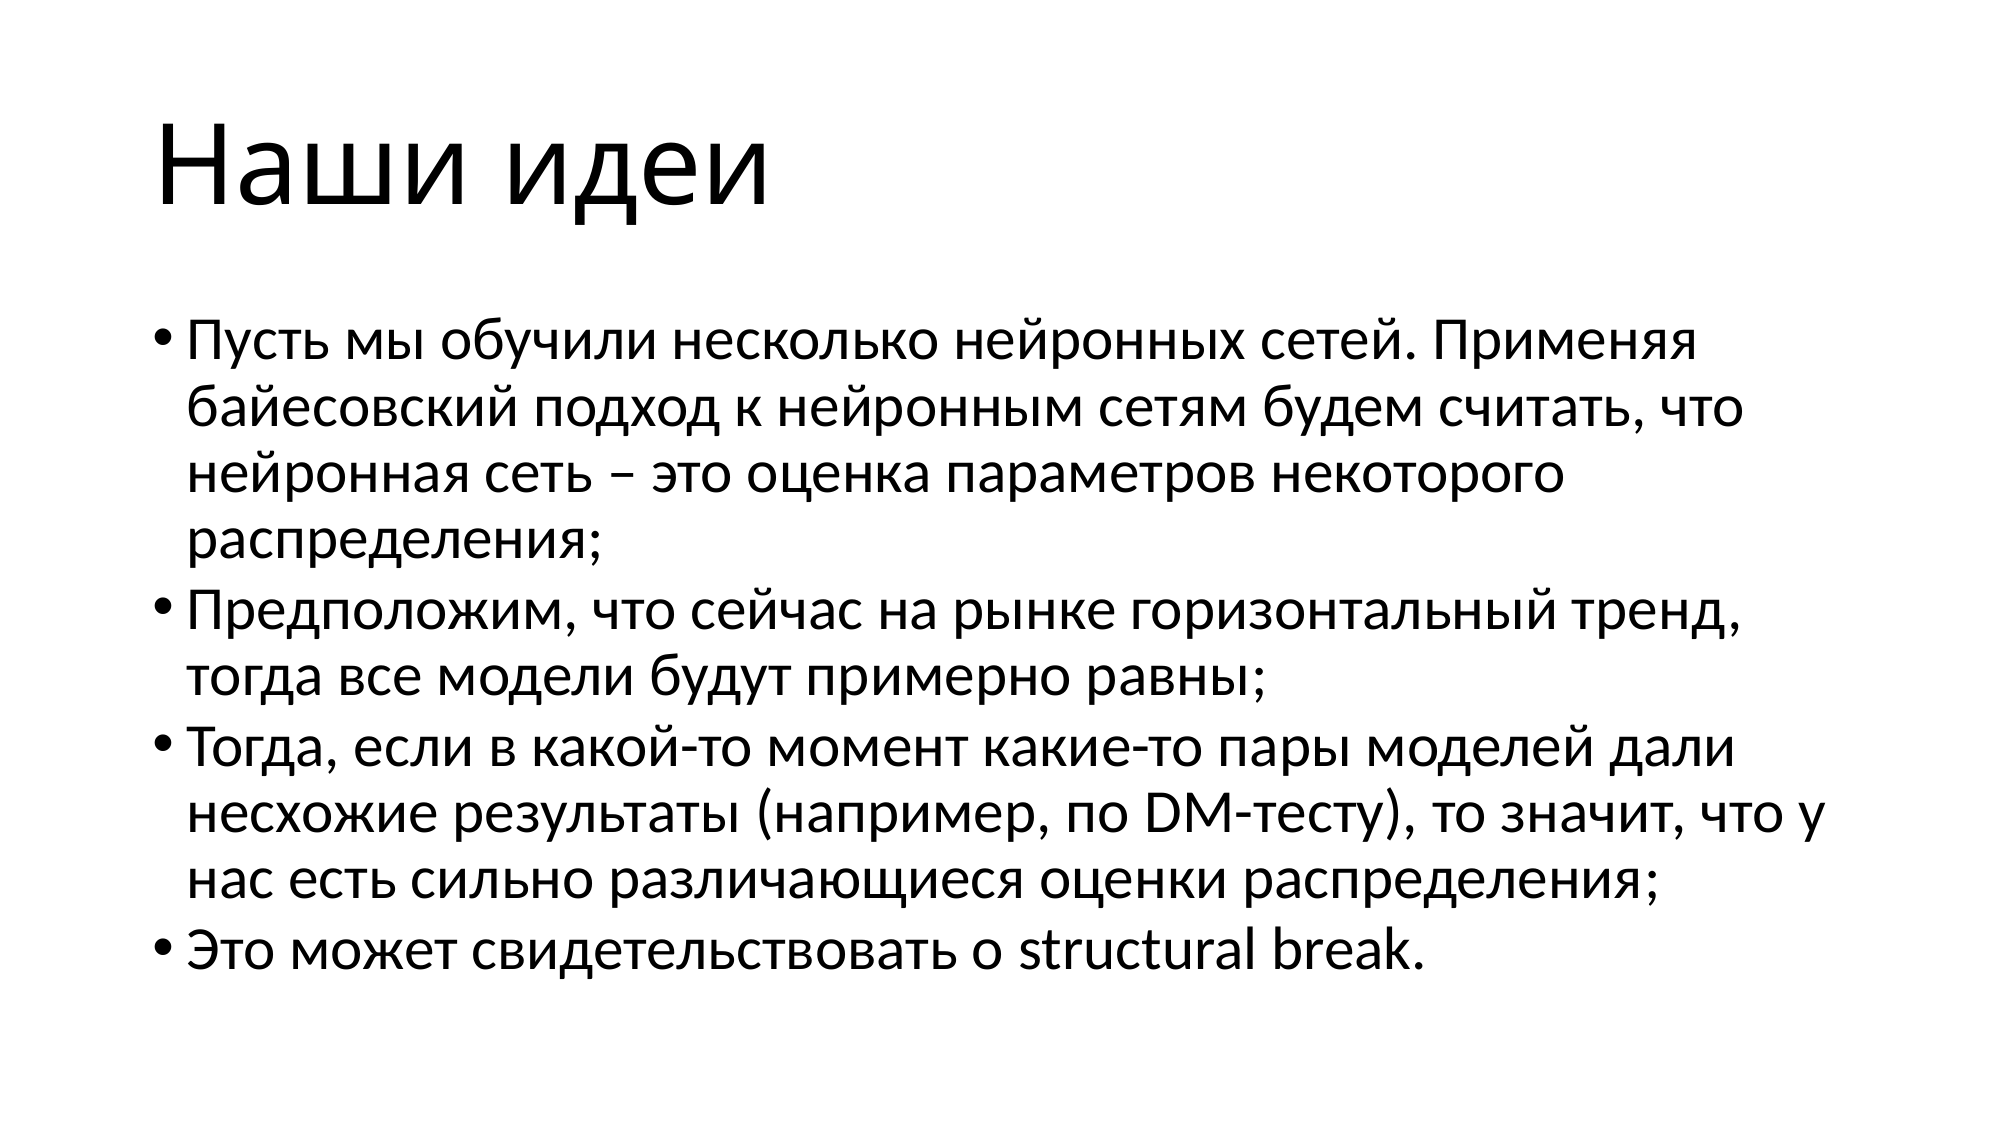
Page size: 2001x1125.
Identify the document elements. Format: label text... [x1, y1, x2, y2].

title Наши идеи [137, 59, 1863, 278]
list Пусть мы обучили несколько нейронных сетей. Применяя байесовский подход к нейронным сетям будем считать, что нейронная сеть – это оценка параметров некоторого распределения; Предположим, что сейчас на рынке горизонтальный тренд, тогда все модели будут примерно равны; Тогда, если в какой-то момент какие-то пары моделей дали несхожие результаты (например, по DM-тесту), то значит, что у нас есть сильно различающиеся оценки распределения; Это может свидетельствовать о structural break. [137, 299, 1863, 999]
